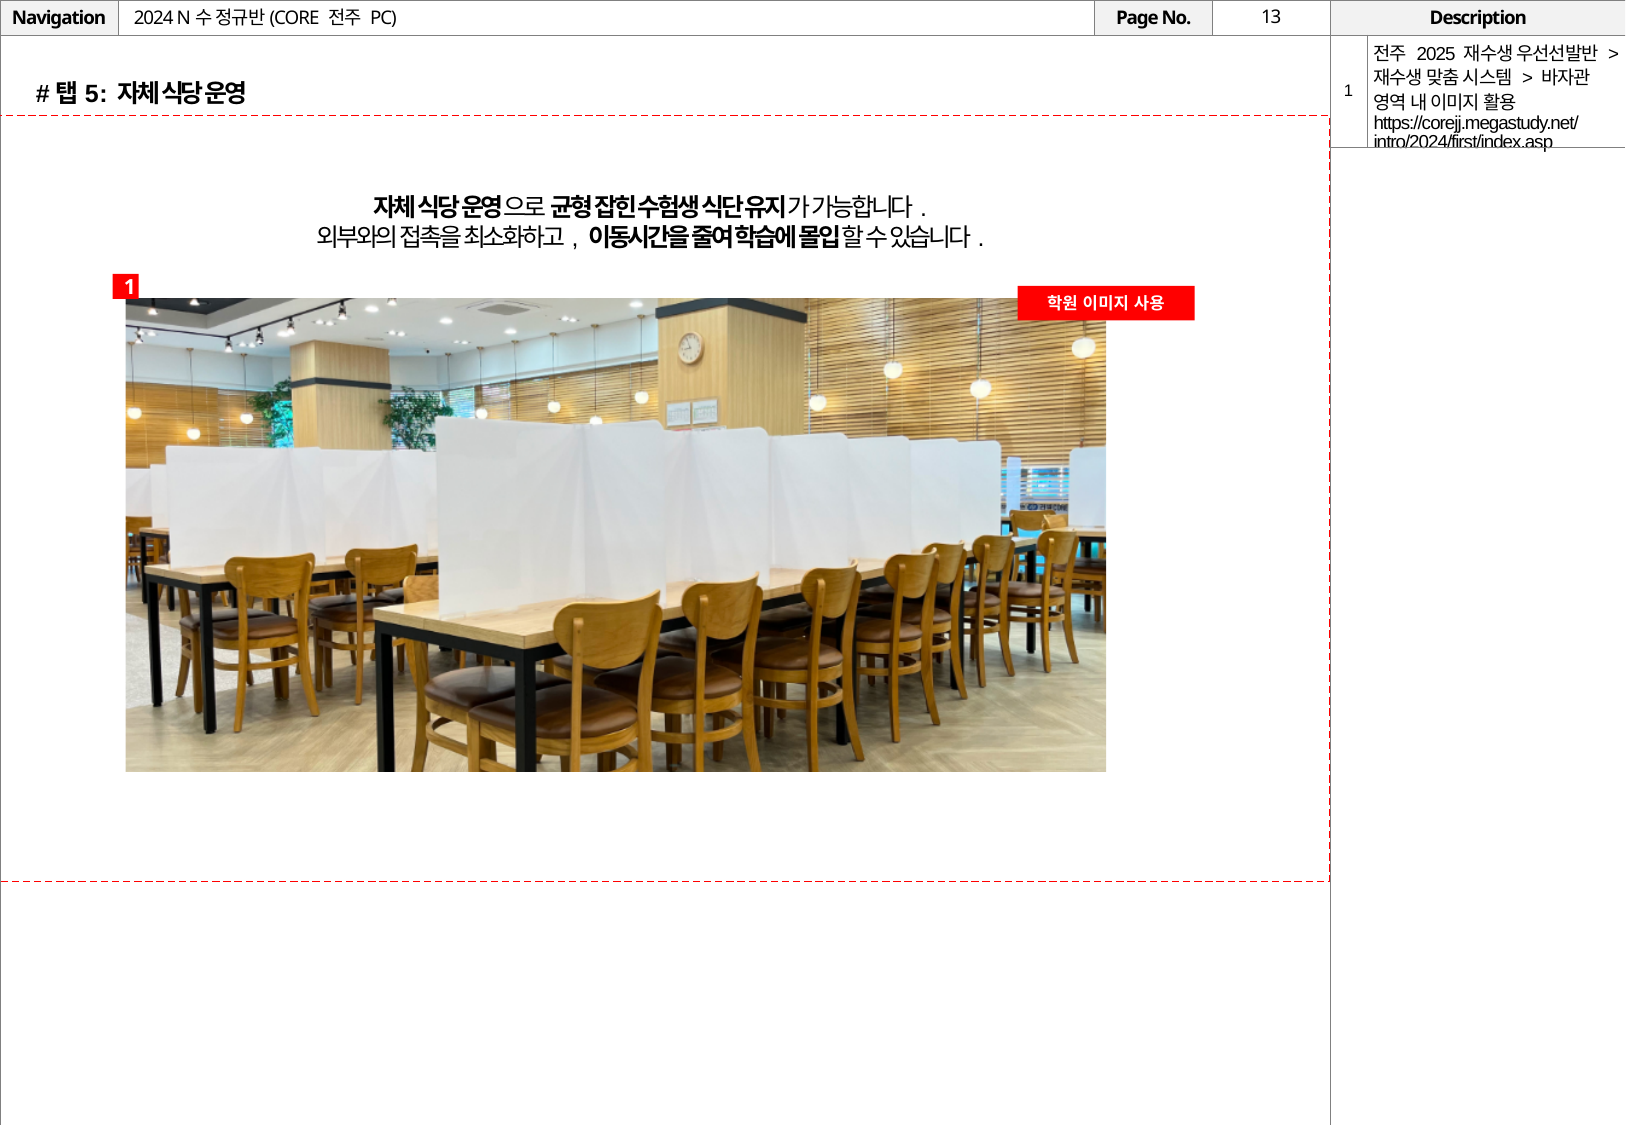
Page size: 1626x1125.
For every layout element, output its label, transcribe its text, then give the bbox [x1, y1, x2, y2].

text_box 학원 이미지 사용 [1015, 284, 1197, 322]
text_box #탭5 : 자체 식당 운영 [21, 70, 459, 115]
table_header 1 [1329, 36, 1367, 147]
text_box 1 [111, 272, 141, 301]
title 2024 N수 정규반(CORE 전주 PC) [118, 0, 1097, 35]
table_header 전주 2025 재수생 우선선발반 > 재수생 맞춤 시스템 > 바자관 영역 내 이미지 활용 https://corejj.megastudy.net/intro/2024/first/index.asp [1368, 36, 1625, 147]
picture [125, 298, 1107, 772]
text_box [0, 115, 1330, 882]
